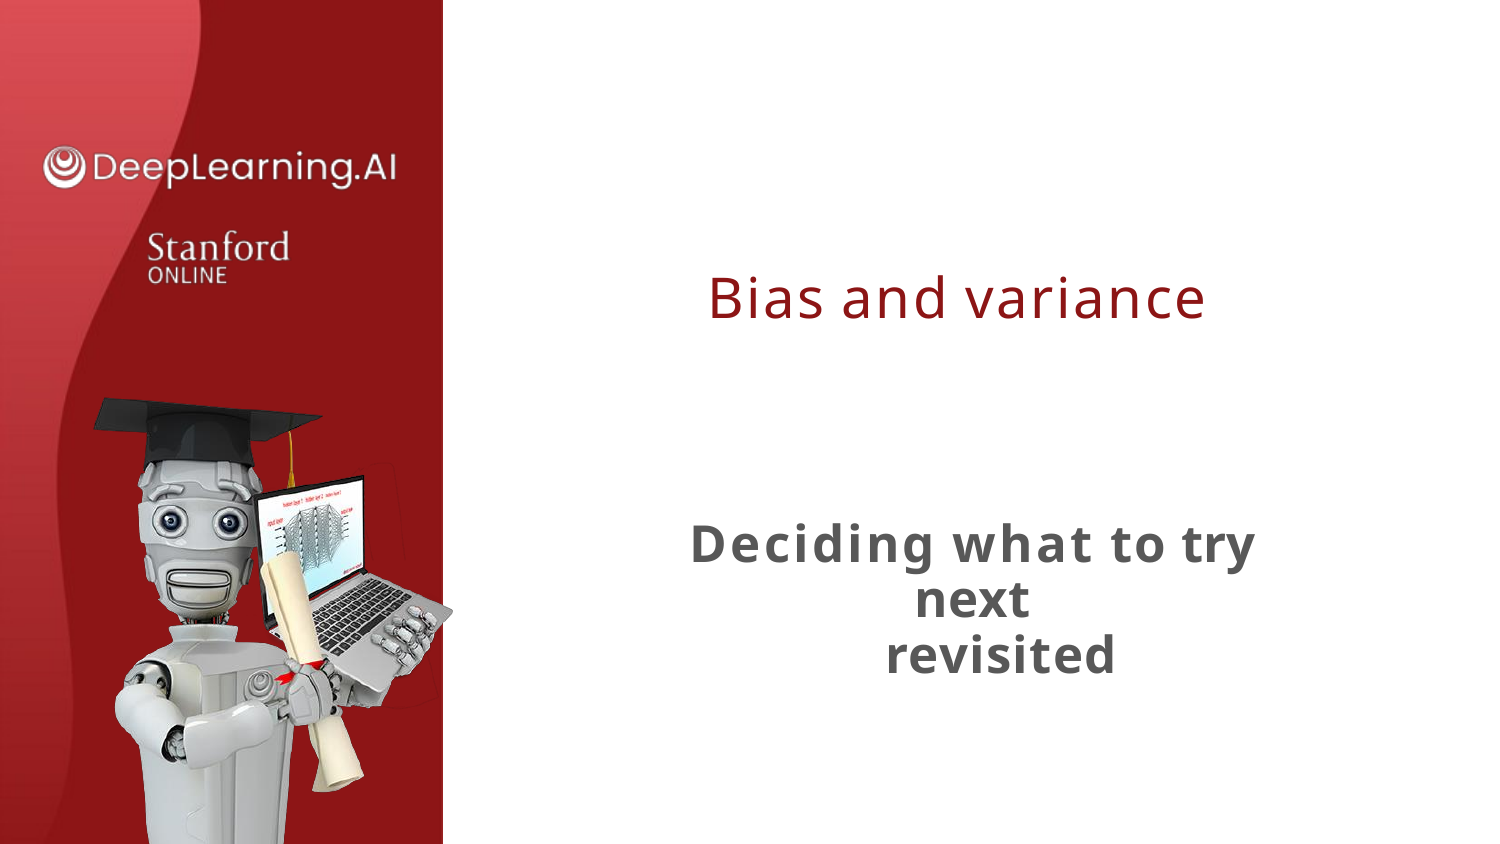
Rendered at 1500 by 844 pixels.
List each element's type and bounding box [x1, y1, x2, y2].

text_box [640, 514, 1305, 684]
title [705, 259, 1220, 403]
text_box [0, 0, 463, 844]
